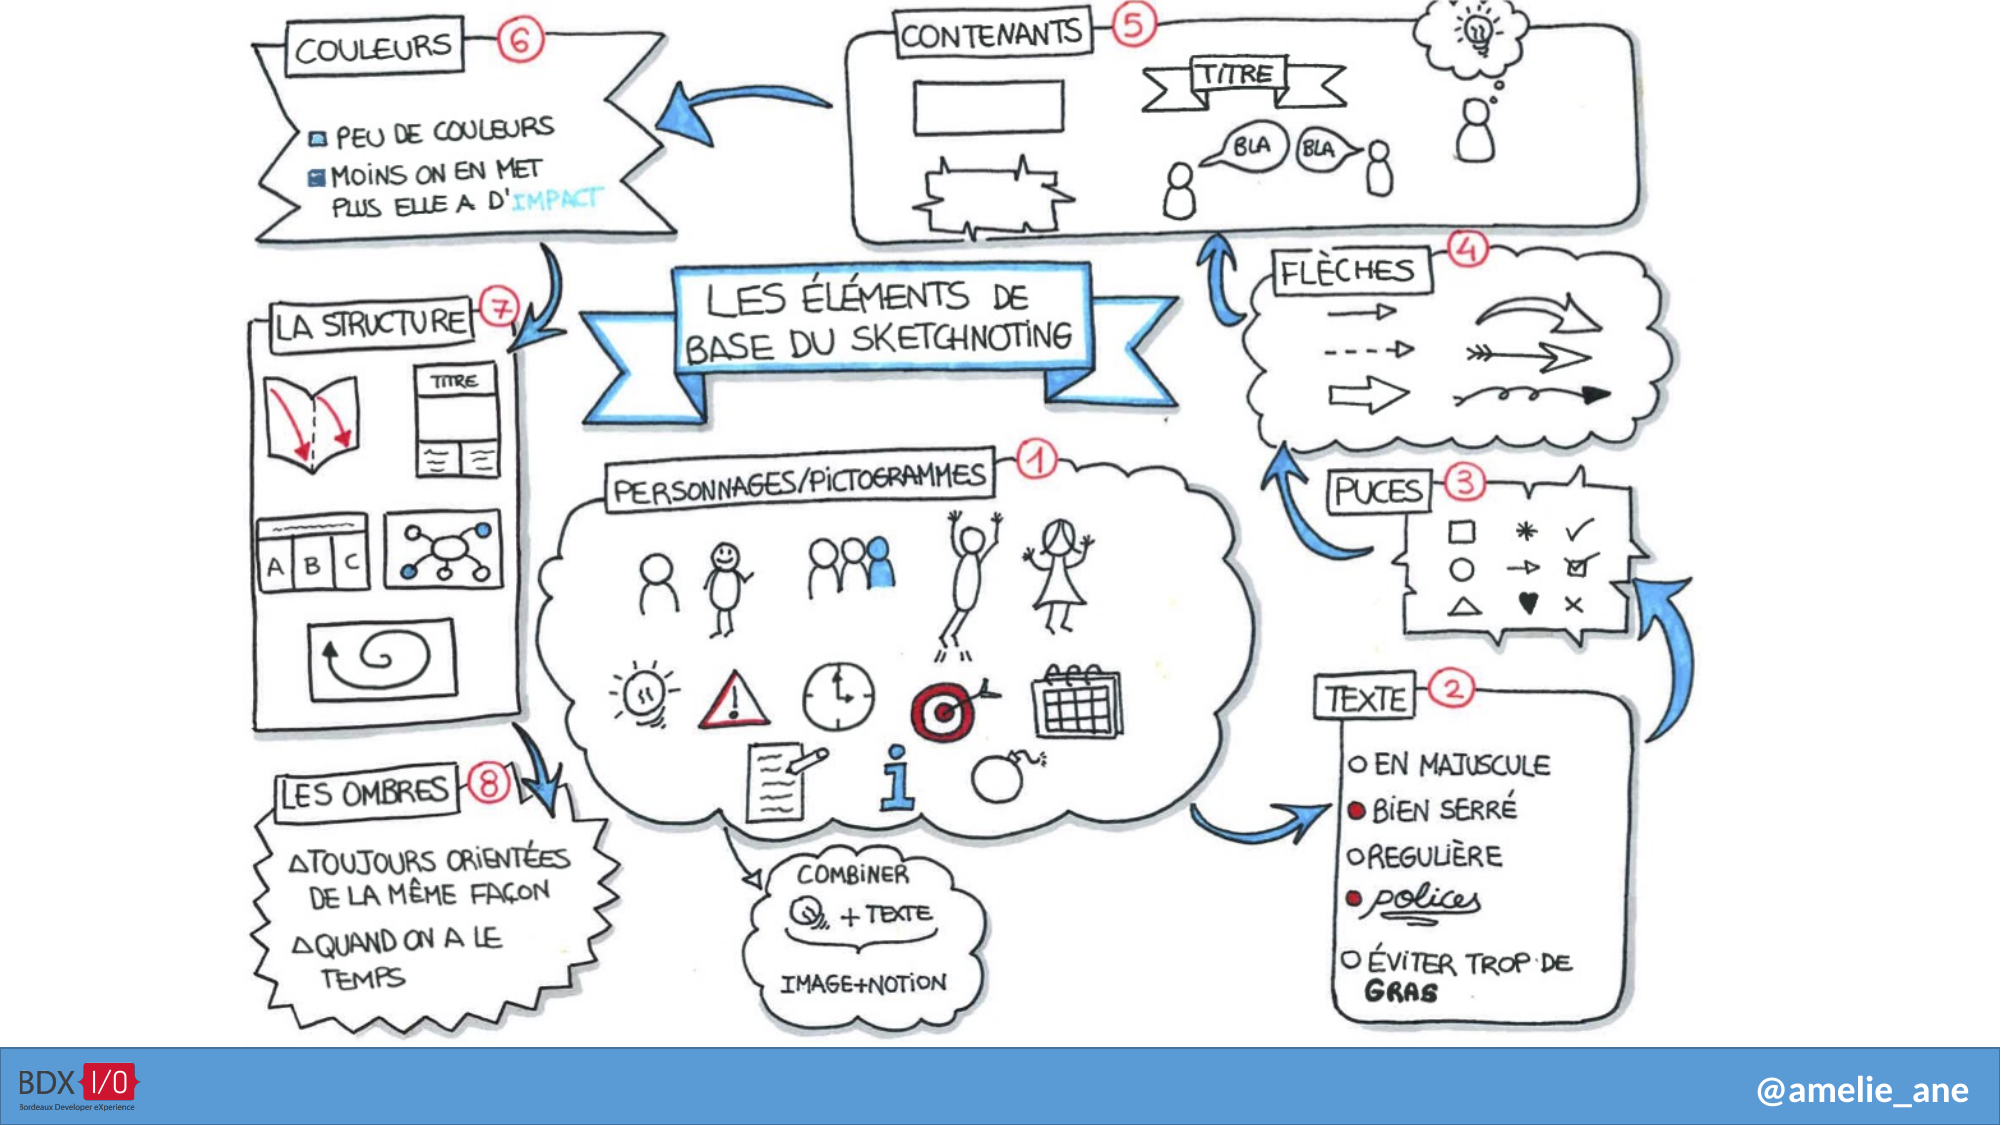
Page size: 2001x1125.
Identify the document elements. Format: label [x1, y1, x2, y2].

text_box [0, 1048, 2000, 1125]
picture [243, 0, 1727, 1048]
